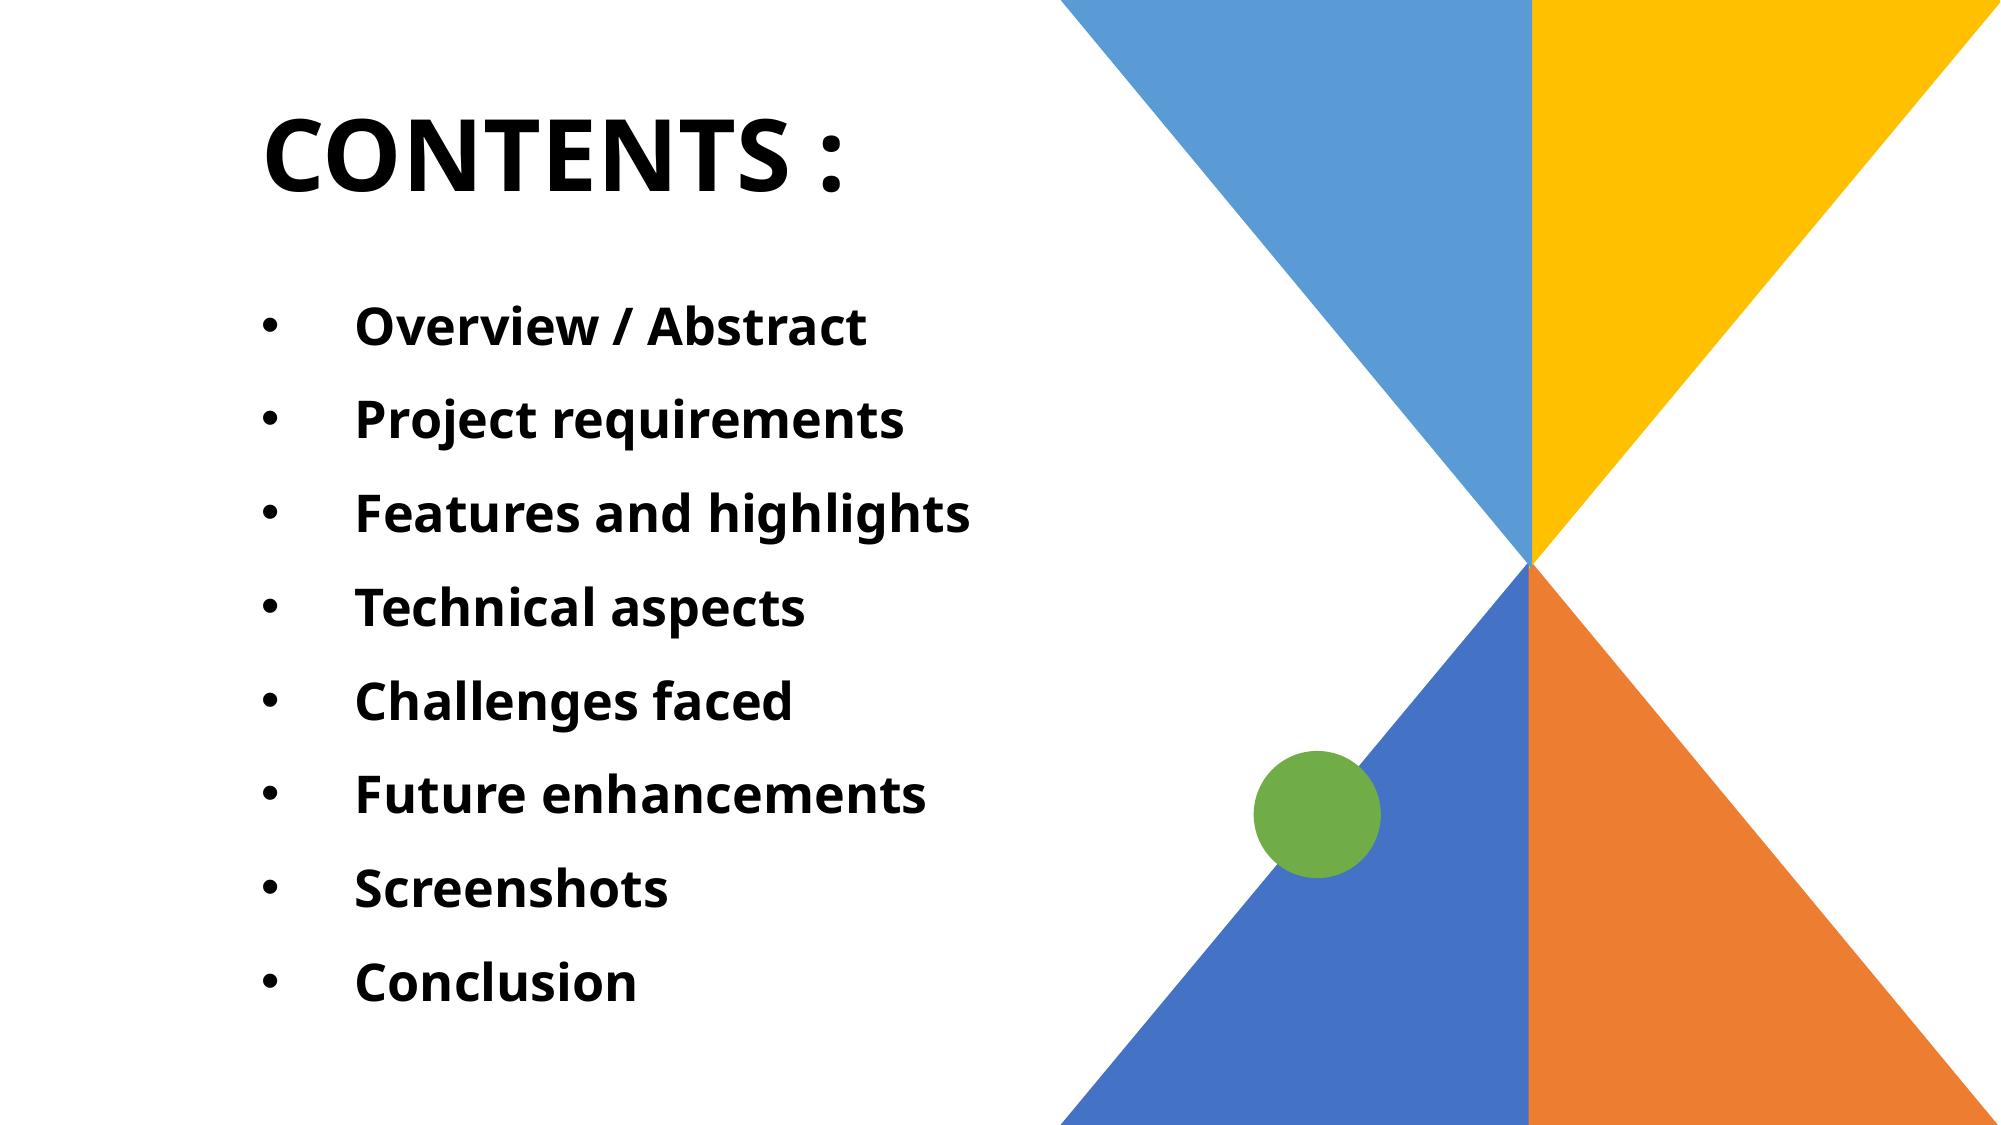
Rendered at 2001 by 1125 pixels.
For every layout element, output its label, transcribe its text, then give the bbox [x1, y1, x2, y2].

title Contents : [246, 83, 1543, 293]
list Overview / Abstract Project requirements Features and highlights Technical aspects Challenges faced Future enhancements Screenshots Conclusion [246, 254, 1092, 1030]
